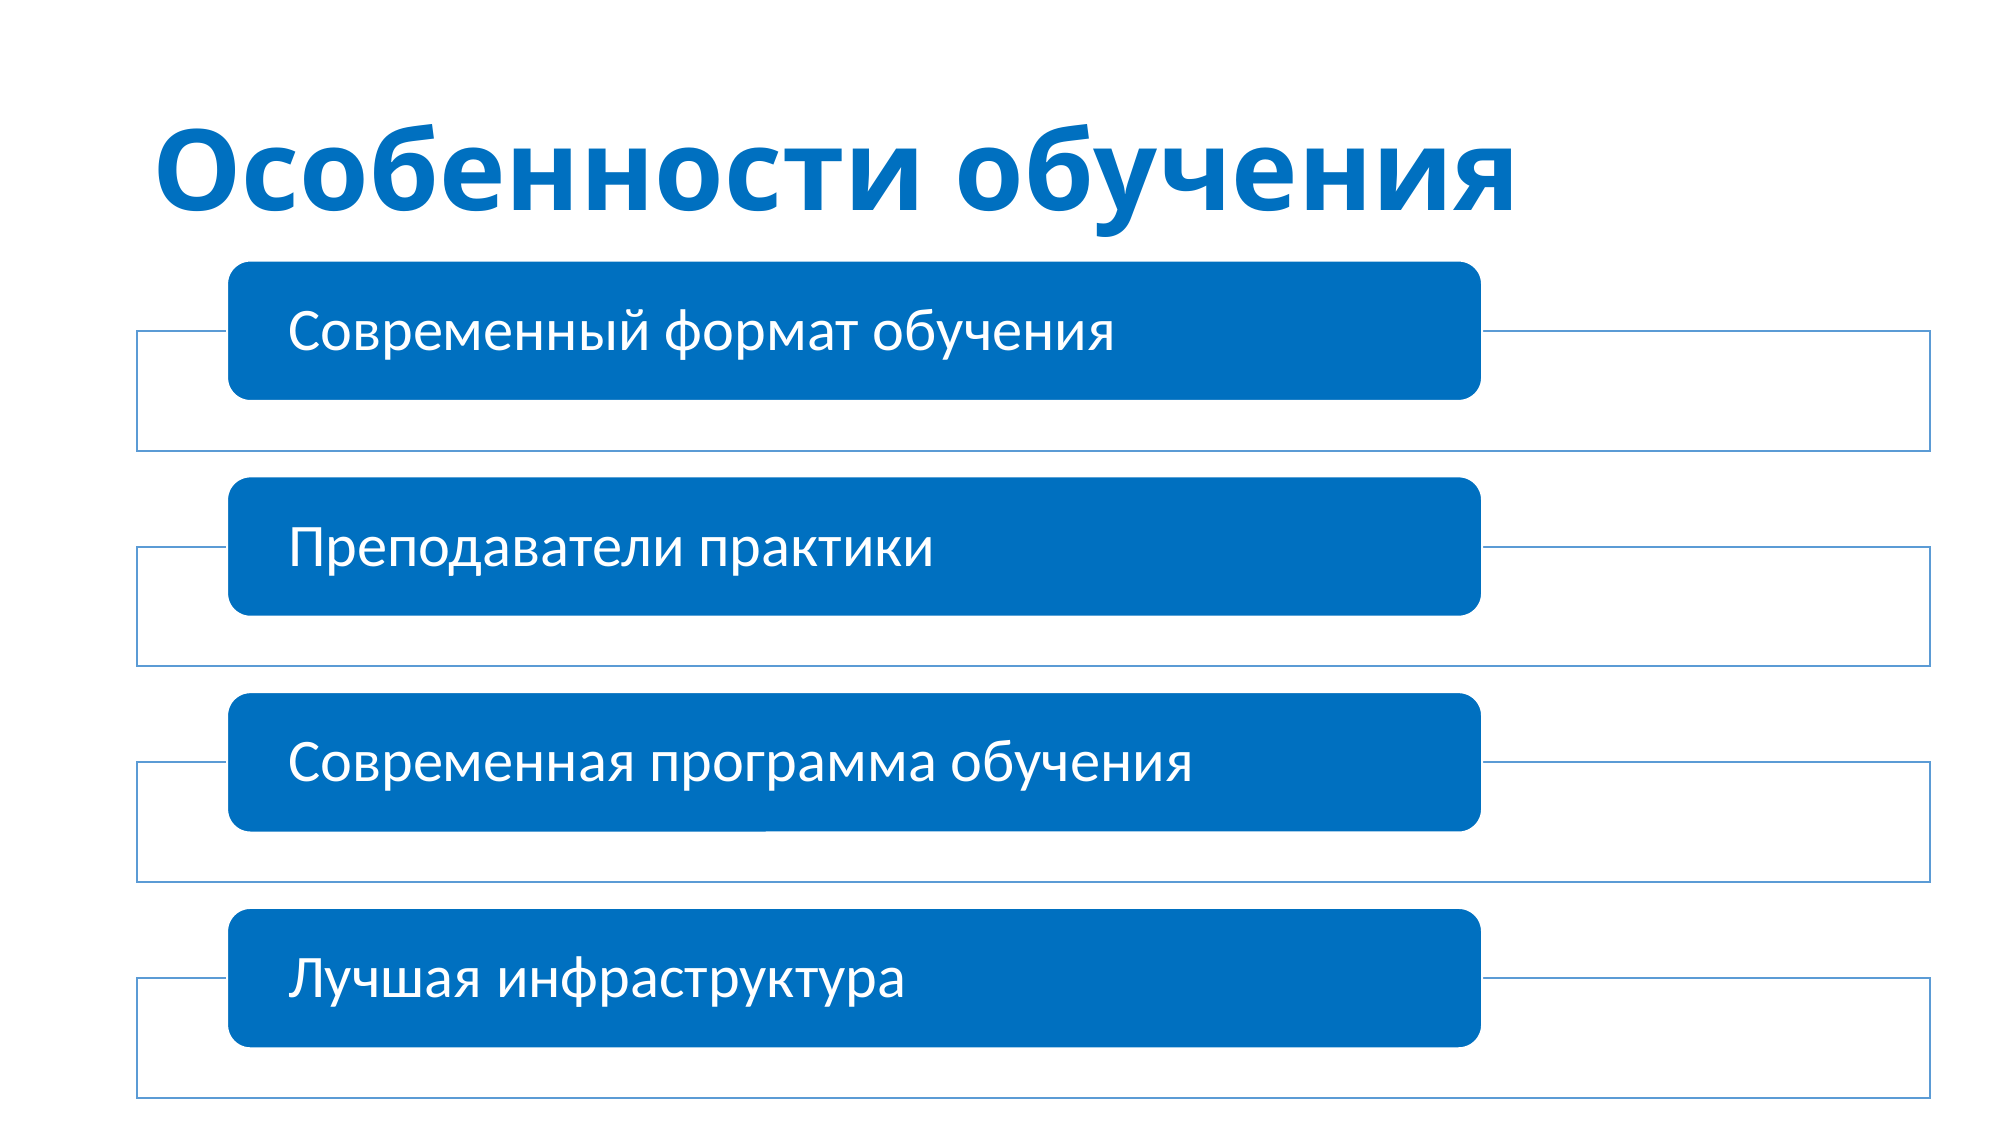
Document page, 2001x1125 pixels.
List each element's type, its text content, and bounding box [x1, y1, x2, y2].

title Особенности обучения [137, 59, 1863, 256]
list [137, 256, 1931, 1103]
